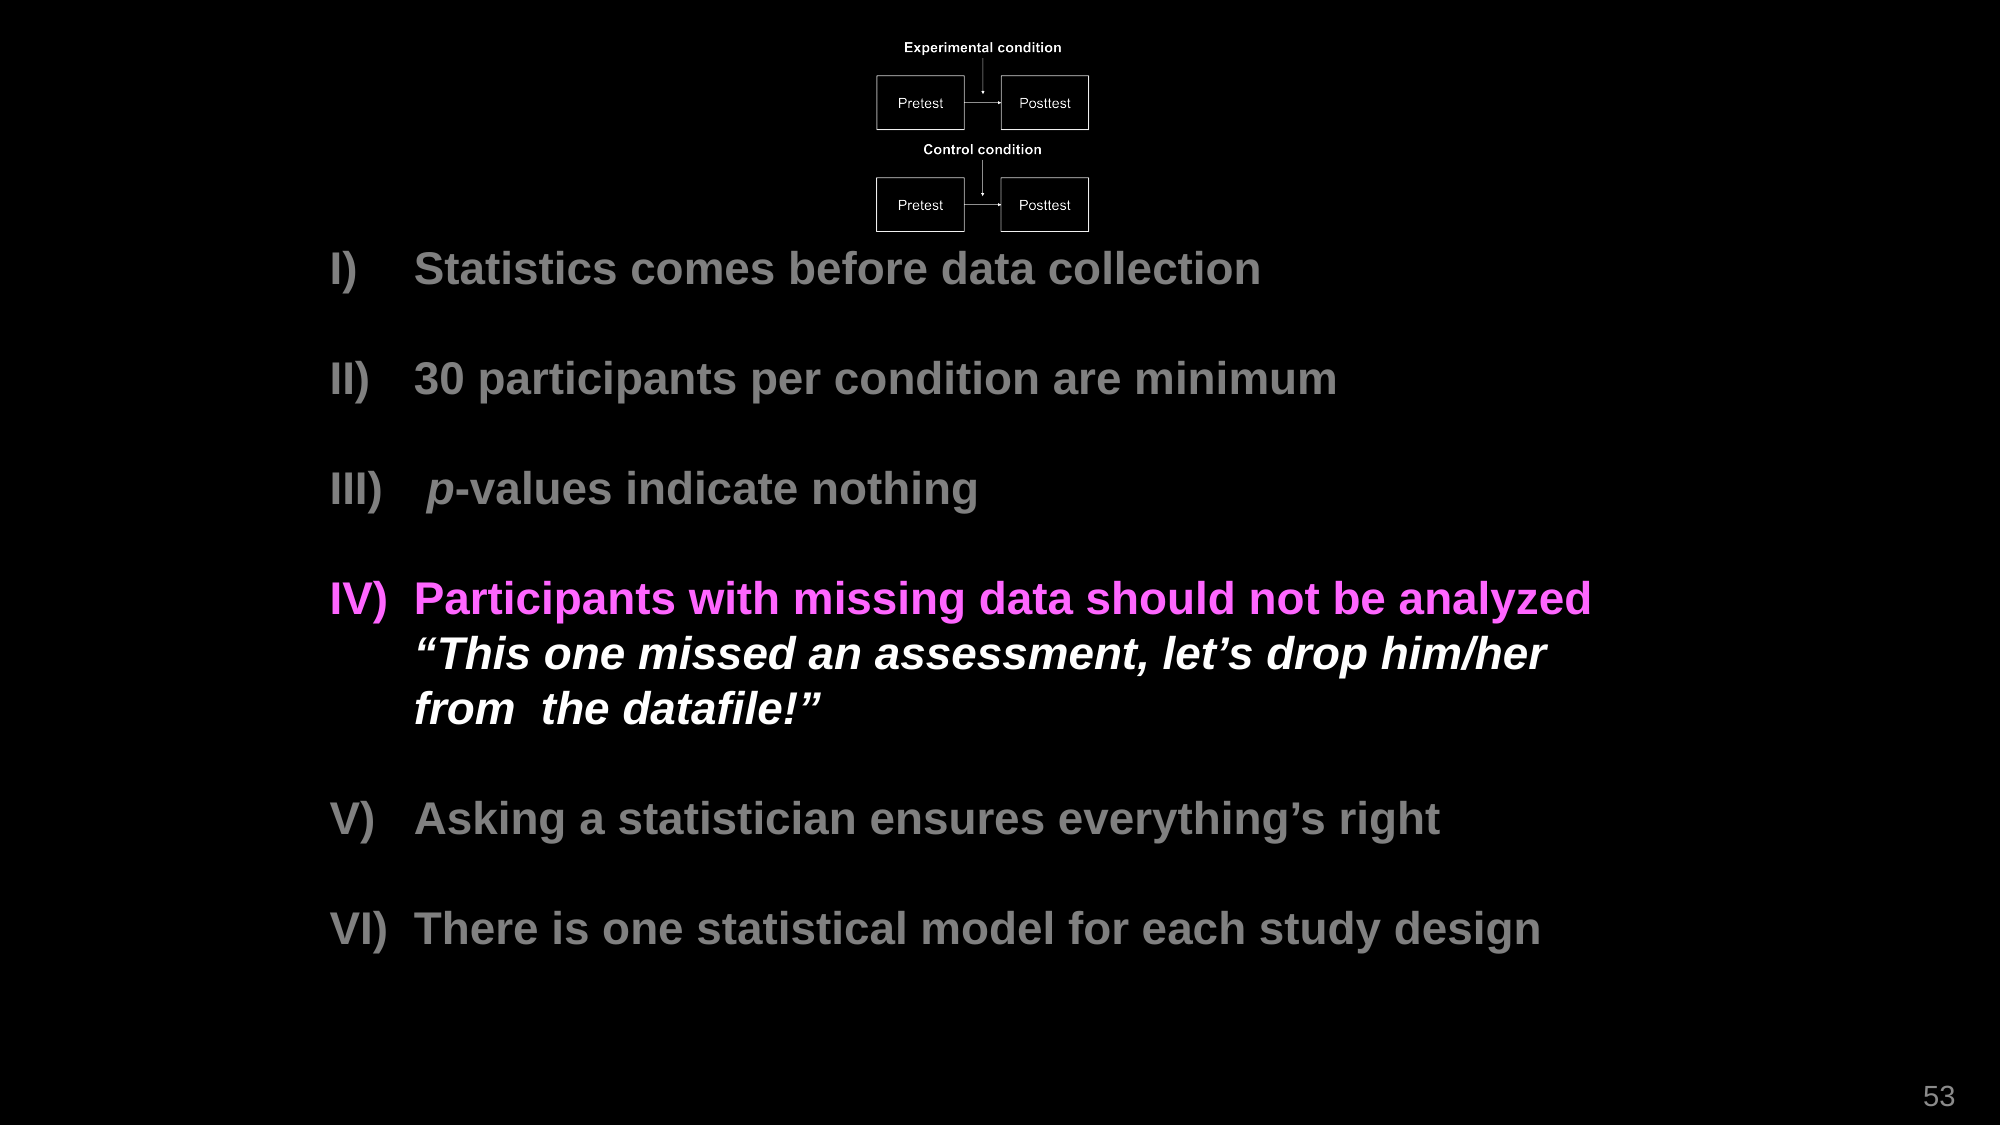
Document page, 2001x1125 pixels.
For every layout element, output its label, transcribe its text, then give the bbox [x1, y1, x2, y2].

text_box Statistics comes before data collection 30 participants per condition are minimum p-values indicate nothing Participants with missing data should not be analyzed “This one missed an assessment, let’s drop him/her from the datafile!” Asking a statistician ensures everything’s right There is one statistical model for each study design [314, 231, 1771, 1017]
picture [857, 34, 1107, 232]
slide_number 53 [1504, 1065, 1971, 1125]
